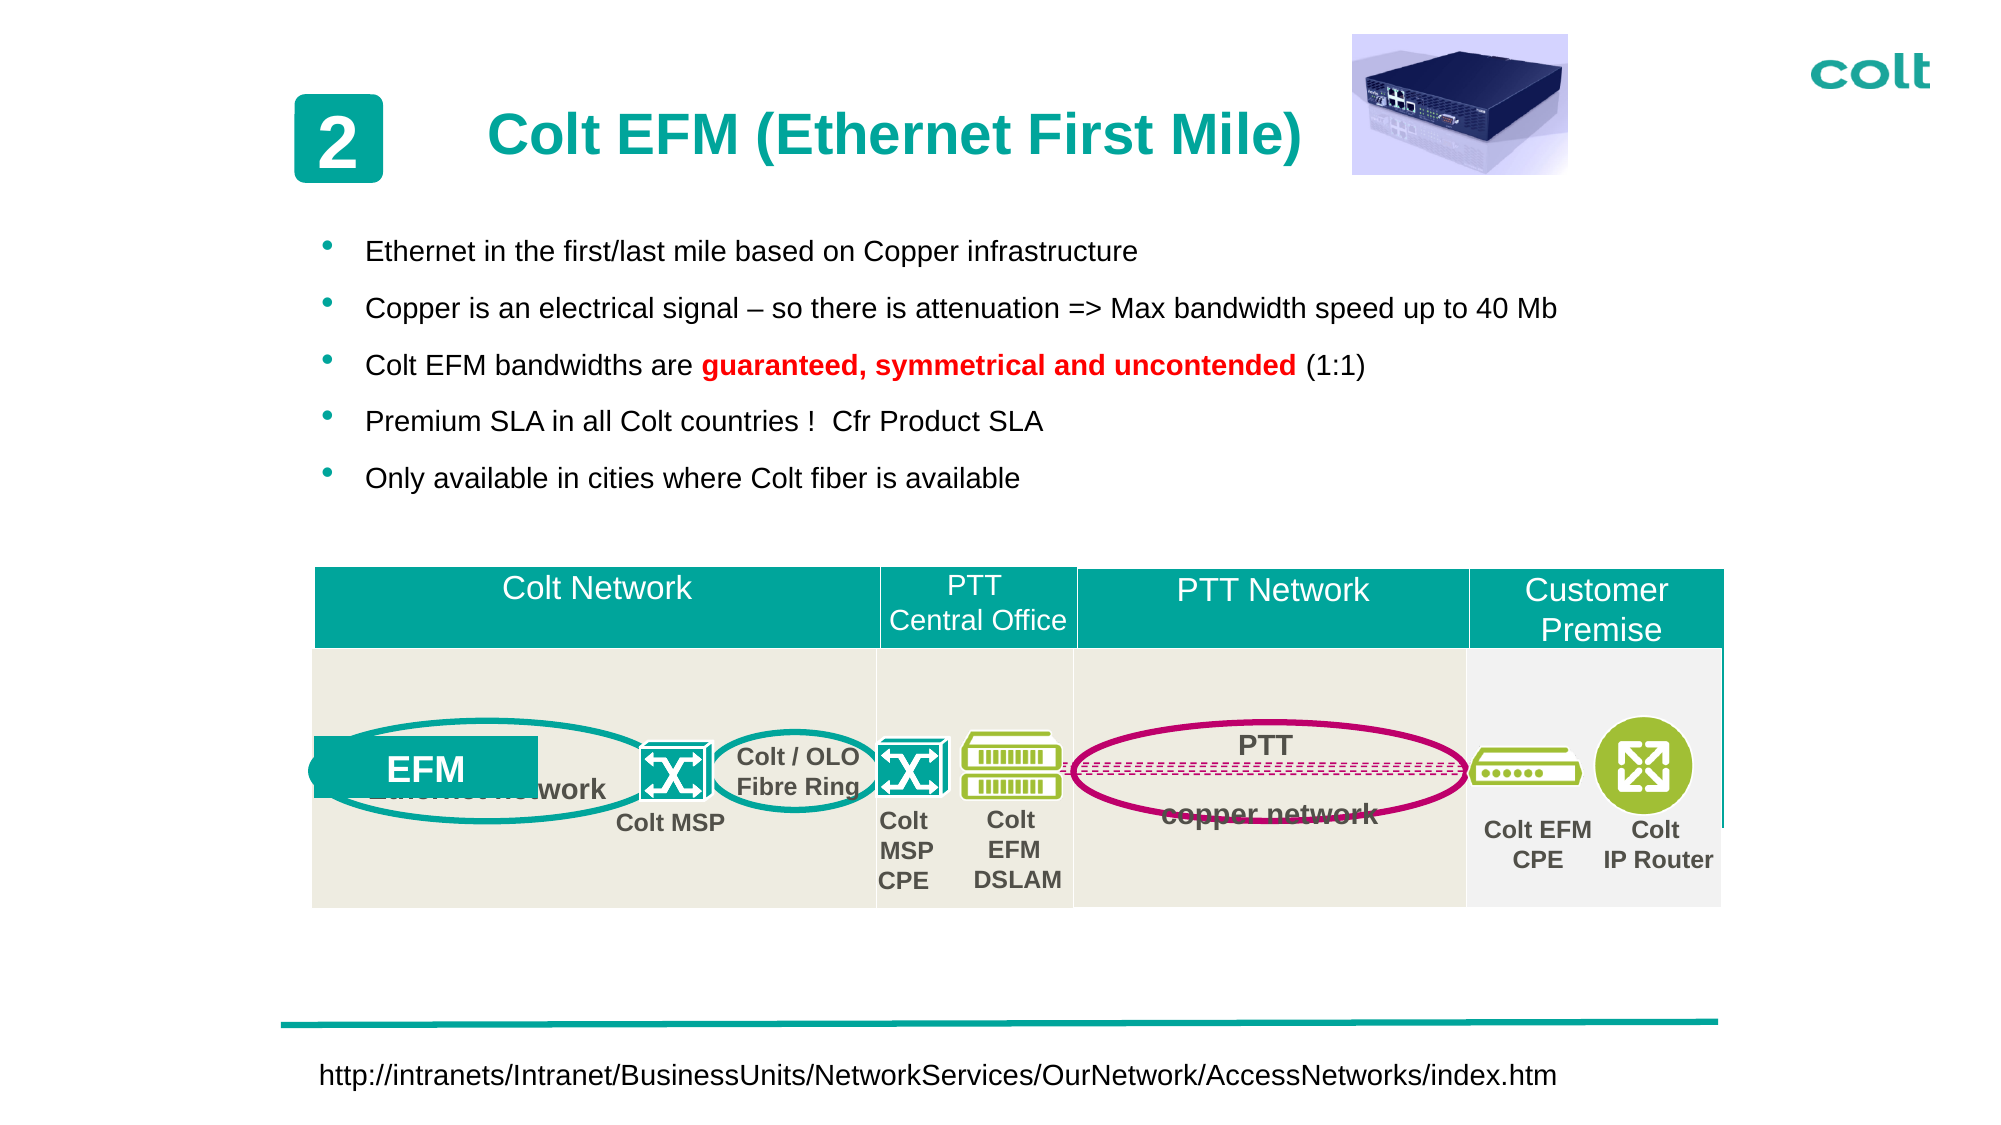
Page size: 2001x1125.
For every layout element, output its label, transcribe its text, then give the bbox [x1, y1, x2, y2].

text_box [310, 566, 1725, 909]
text_box http://intranets/Intranet/BusinessUnits/NetworkServices/OurNetwork/AccessNetworks/index.htm [304, 1048, 1577, 1099]
text_box Colt EFM (Ethernet First Mile) [487, 74, 1817, 199]
text_box 2 [294, 94, 384, 183]
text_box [280, 1021, 1719, 1026]
text_box Ethernet in the first/last mile based on Copper infrastructure Copper is an electrical signal – so there is attenuation => Max bandwidth speed up to 40 Mb Colt EFM bandwidths are guaranteed, symmetrical and uncontended (1:1) Premium SLA in all Colt countries ! Cfr Product SLA Only available in cities where Colt fiber is available [306, 224, 1710, 568]
picture [1352, 33, 1568, 175]
picture [1811, 53, 1930, 89]
